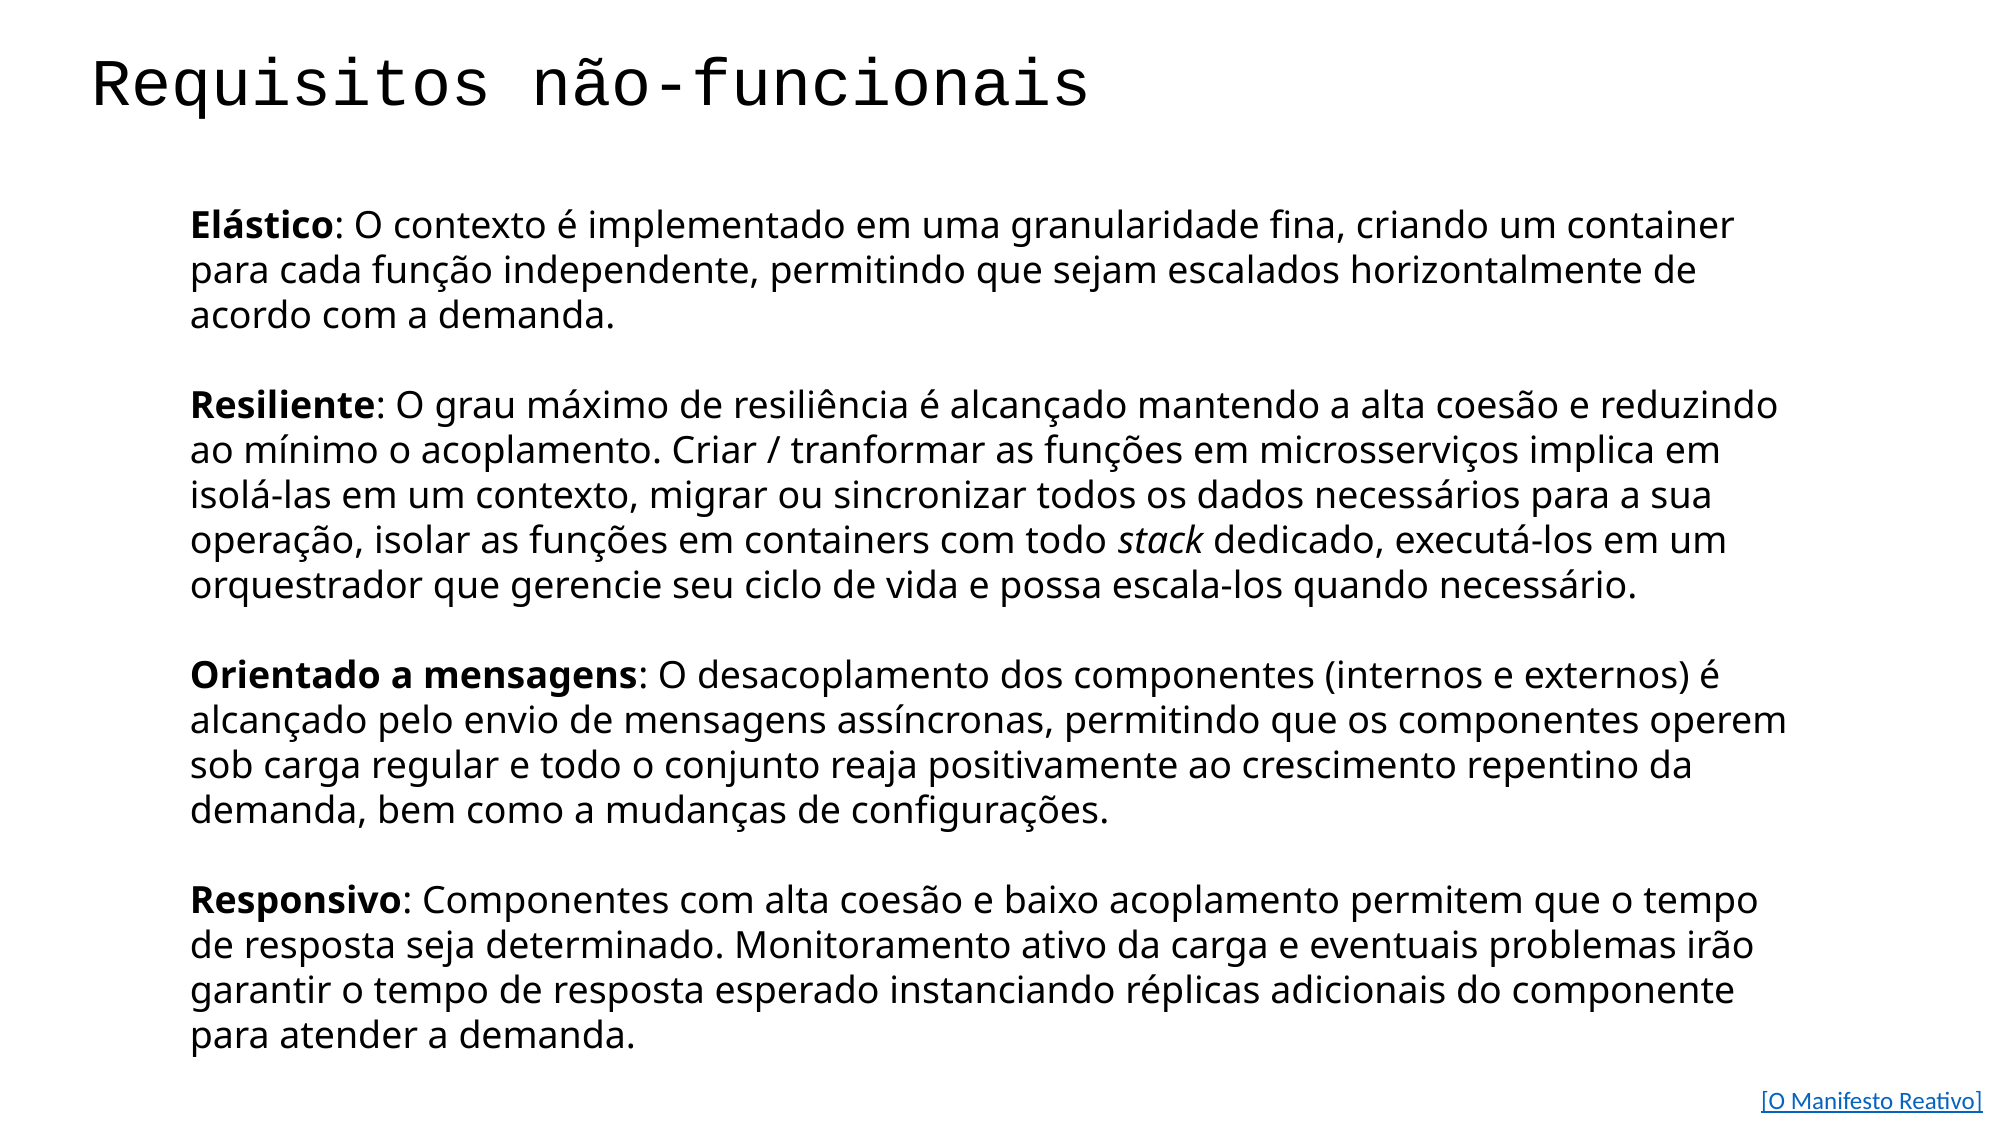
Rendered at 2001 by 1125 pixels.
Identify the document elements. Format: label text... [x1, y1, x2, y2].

text_box [O Manifesto Reativo] [1746, 1077, 1999, 1122]
text_box Elástico: O contexto é implementado em uma granularidade fina, criando um container para cada função independente, permitindo que sejam escalados horizontalmente de acordo com a demanda. Resiliente: O grau máximo de resiliência é alcançado mantendo a alta coesão e reduzindo ao mínimo o acoplamento. Criar / tranformar as funções em microsserviços implica em isolá-las em um contexto, migrar ou sincronizar todos os dados necessários para a sua operação, isolar as funções em containers com todo stack dedicado, executá-los em um orquestrador que gerencie seu ciclo de vida e possa escala-los quando necessário. Orientado a mensagens: O desacoplamento dos componentes (internos e externos) é alcançado pelo envio de mensagens assíncronas, permitindo que os componentes operem sob carga regular e todo o conjunto reaja positivamente ao crescimento repentino da demanda, bem como a mudanças de configurações. Responsivo: Componentes com alta coesão e baixo acoplamento permitem que o tempo de resposta seja determinado. Monitoramento ativo da carga e eventuais problemas irão garantir o tempo de resposta esperado instanciando réplicas adicionais do componente para atender a demanda. [175, 193, 1820, 1064]
text_box Requisitos não-funcionais [76, 31, 1106, 127]
